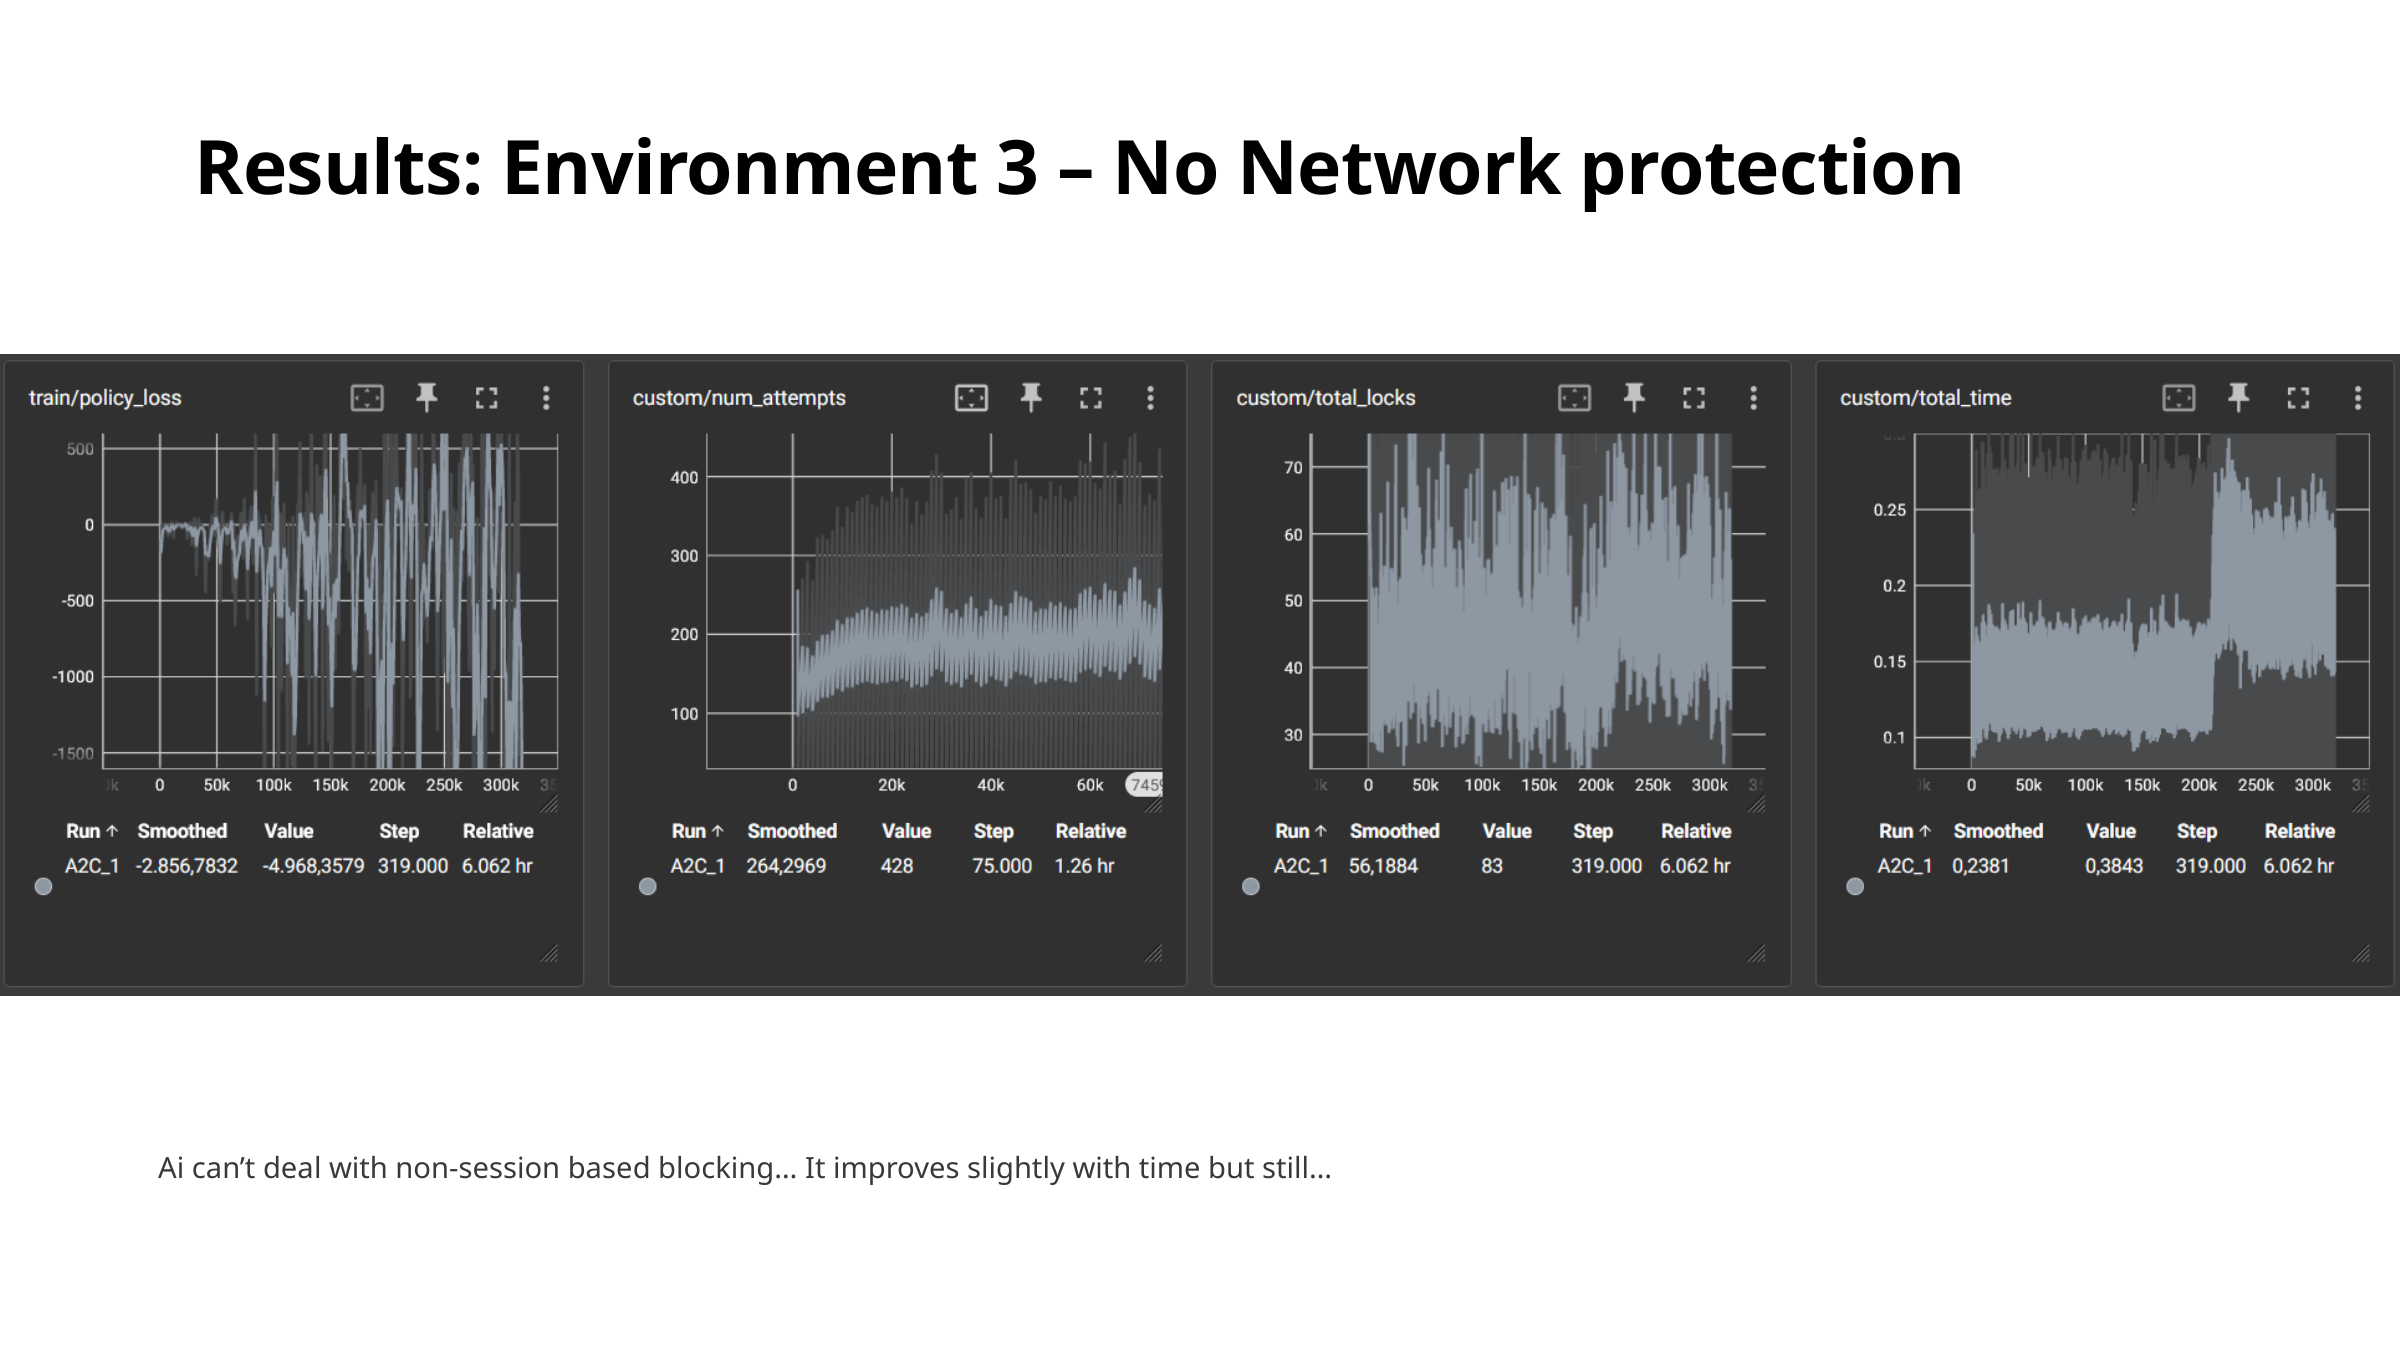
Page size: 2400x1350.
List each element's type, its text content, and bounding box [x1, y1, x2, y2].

text_box Ai can’t deal with non-session based blocking… It improves slightly with time but still… [158, 1140, 1965, 1185]
picture [0, 354, 2400, 996]
text_box Results: Environment 3 – No Network protection [194, 115, 1396, 210]
